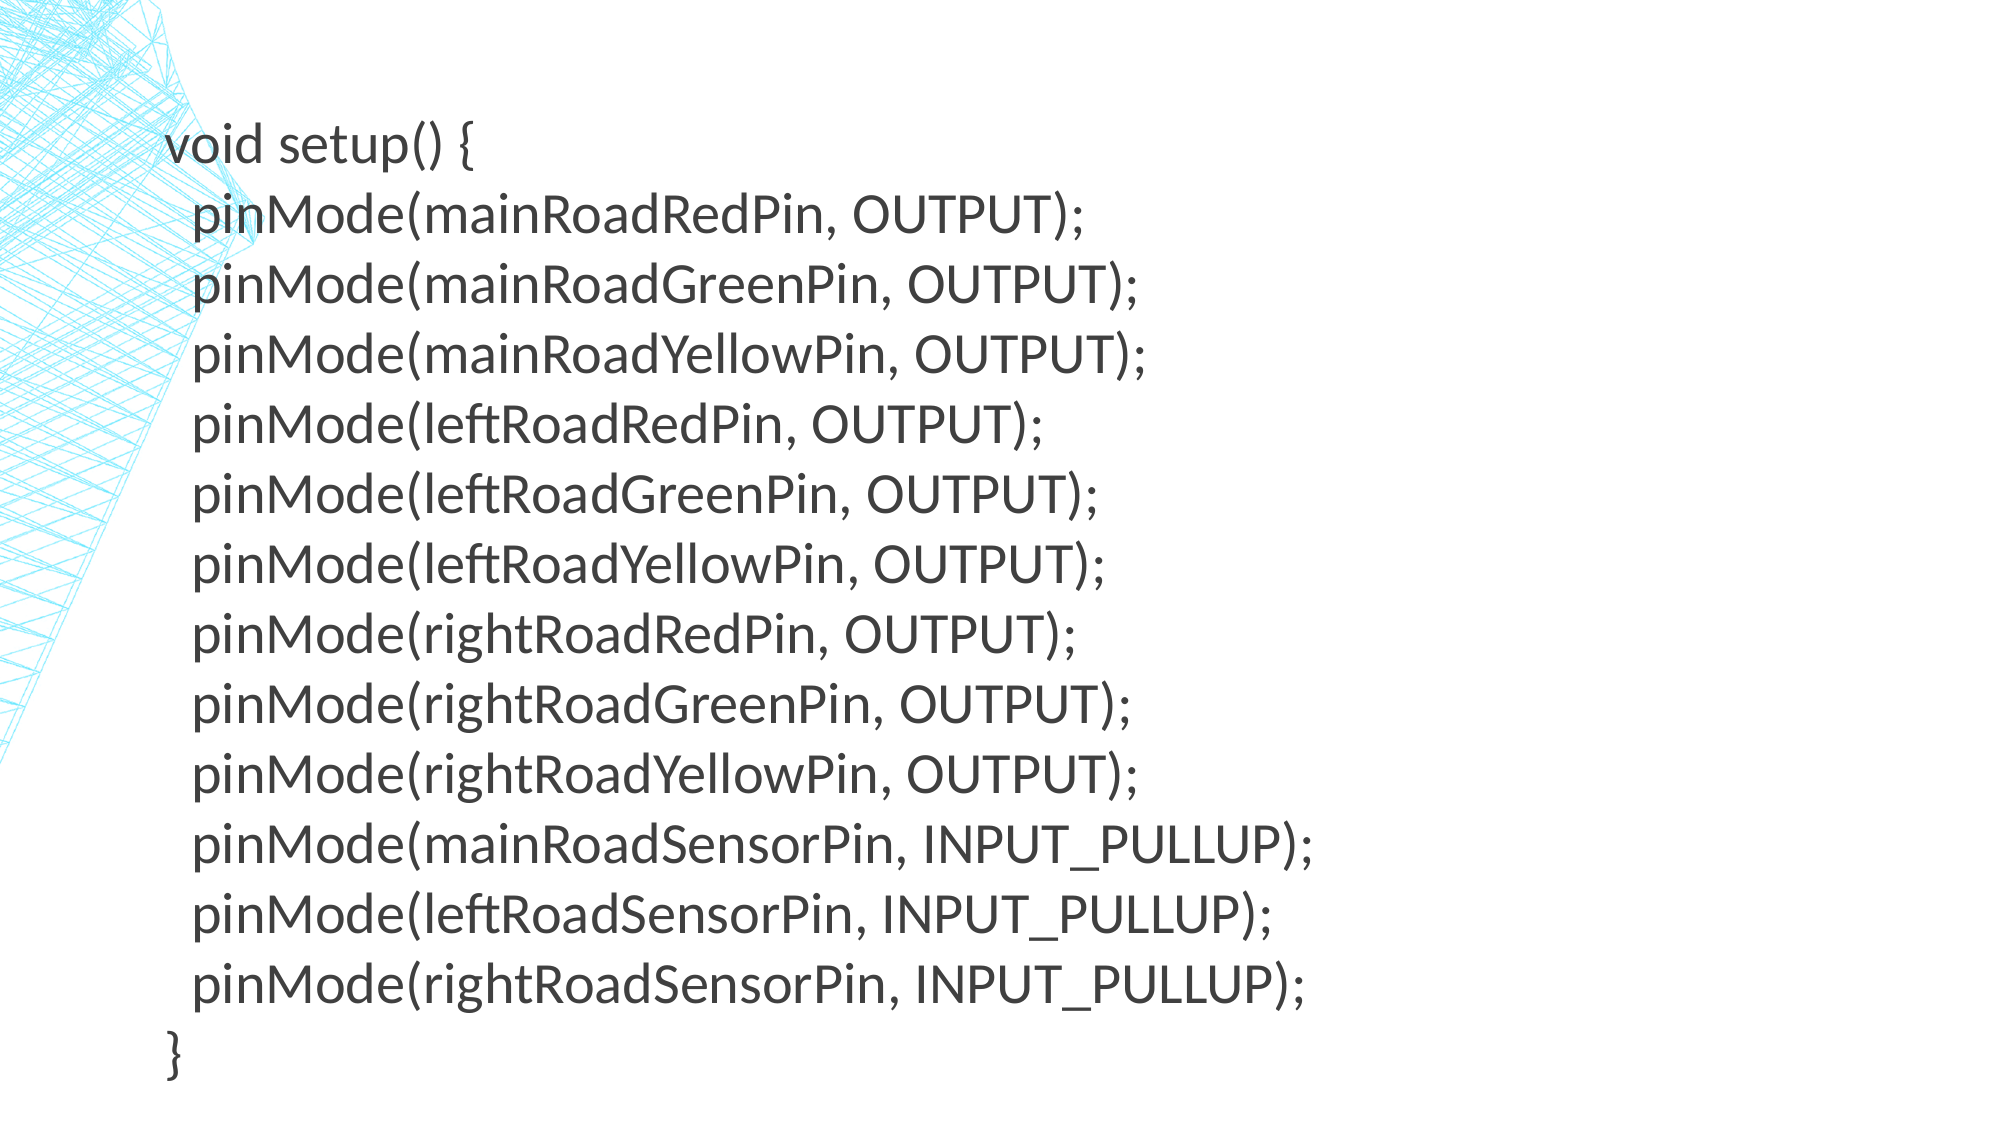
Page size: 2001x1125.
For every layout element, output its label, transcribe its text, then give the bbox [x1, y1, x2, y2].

picture [0, 0, 2001, 1125]
text_box void setup() { pinMode(mainRoadRedPin, OUTPUT); pinMode(mainRoadGreenPin, OUTPUT); pinMode(mainRoadYellowPin, OUTPUT); pinMode(leftRoadRedPin, OUTPUT); pinMode(leftRoadGreenPin, OUTPUT); pinMode(leftRoadYellowPin, OUTPUT); pinMode(rightRoadRedPin, OUTPUT); pinMode(rightRoadGreenPin, OUTPUT); pinMode(rightRoadYellowPin, OUTPUT); pinMode(mainRoadSensorPin, INPUT_PULLUP); pinMode(leftRoadSensorPin, INPUT_PULLUP); pinMode(rightRoadSensorPin, INPUT_PULLUP); } [149, 98, 1875, 1093]
